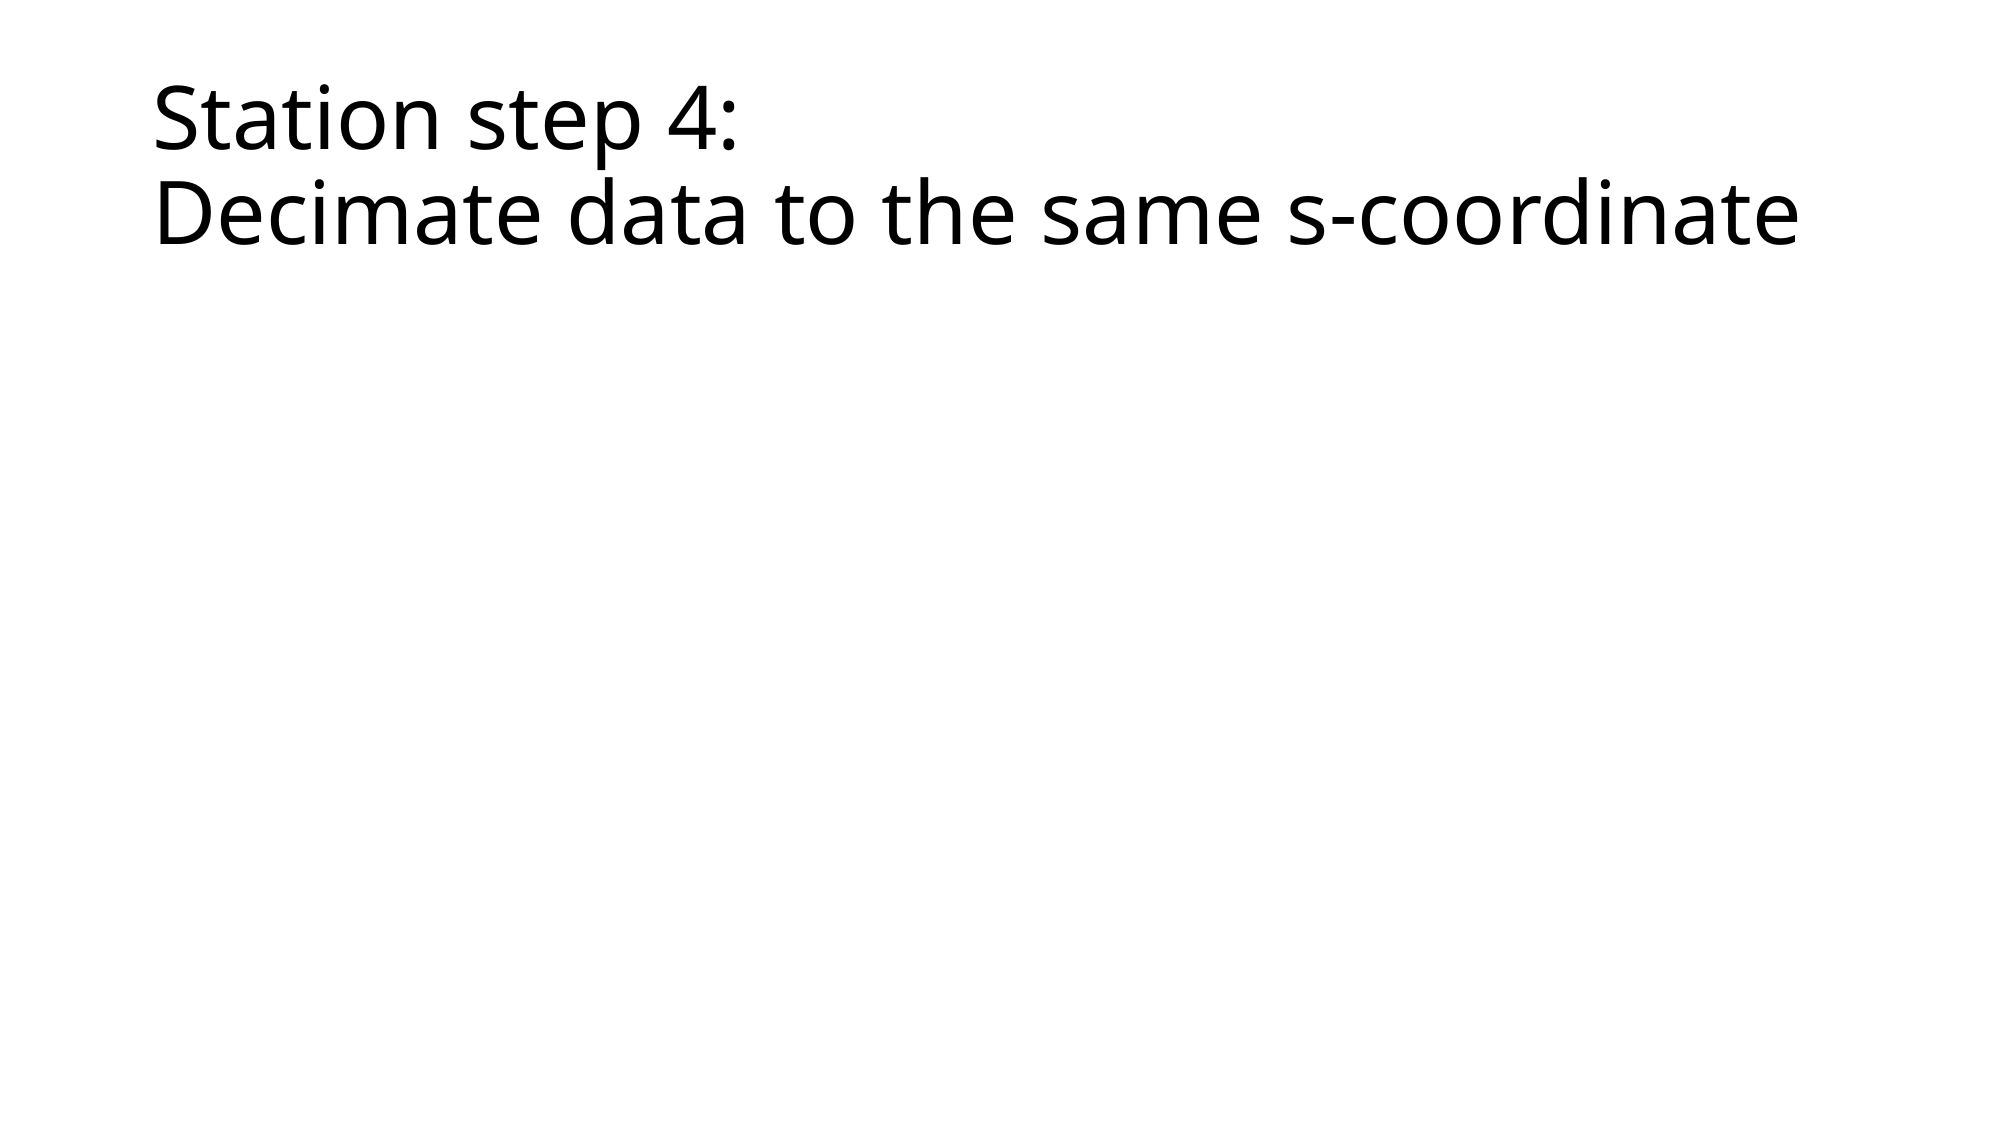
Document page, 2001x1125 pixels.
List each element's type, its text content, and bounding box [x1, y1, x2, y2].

title Station step 4: Decimate data to the same s-coordinate [137, 59, 1863, 278]
